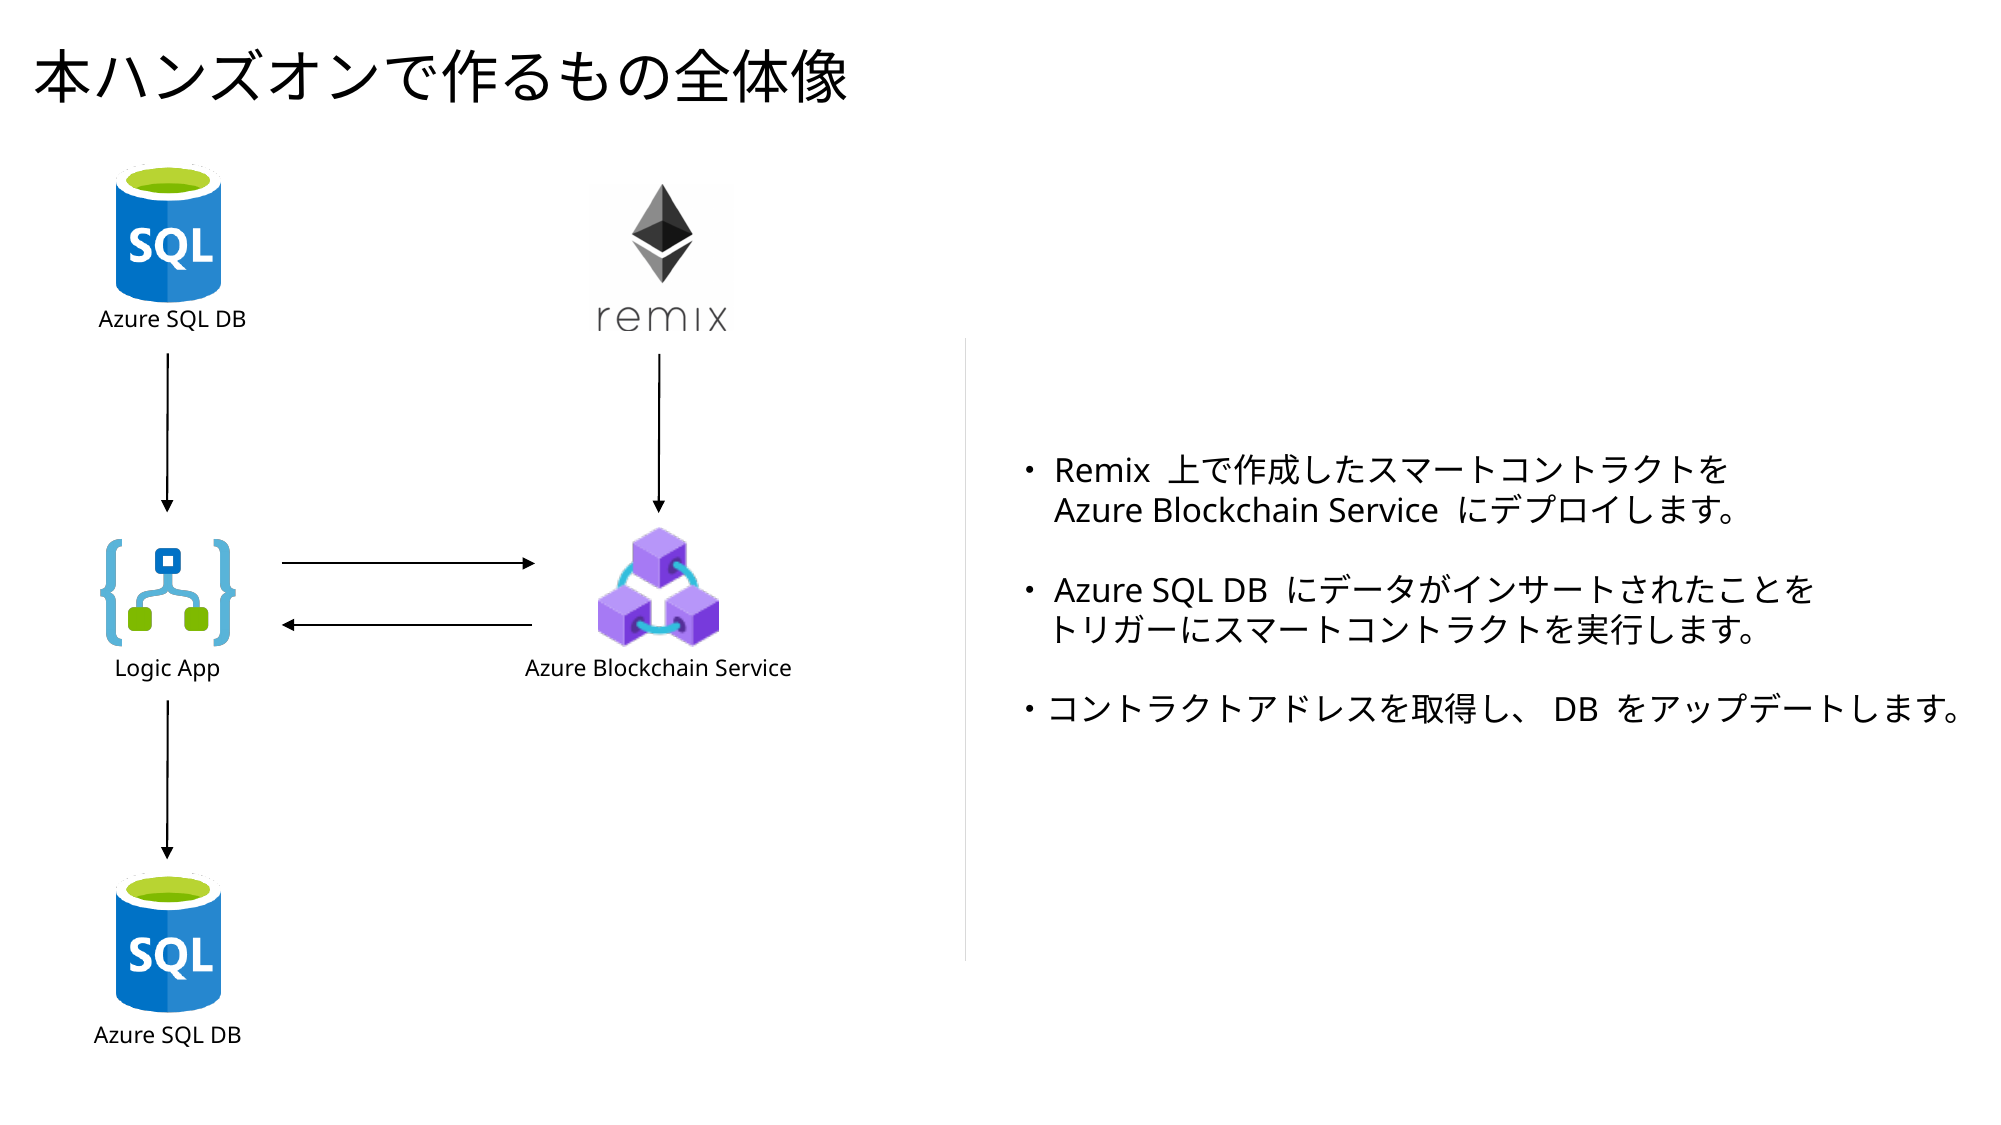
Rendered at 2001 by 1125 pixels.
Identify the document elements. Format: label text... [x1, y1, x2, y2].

picture [589, 184, 734, 331]
text_box Logic App [99, 669, 236, 689]
picture [90, 513, 245, 669]
text_box Azure SQL DB [84, 296, 262, 339]
text_box ・Remix 上で作成したスマートコントラクトを Azure Blockchain Service にデプロイします。 ・Azure SQL DB にデータがインサートされたことを トリガーにスマートコントラクトを実行します。 ・コントラクトアドレスを取得し、DB をアップデートします。 [998, 441, 1993, 736]
text_box Azure SQL DB [78, 1012, 257, 1056]
picture [598, 527, 719, 647]
text_box Azure Blockchain Service [510, 646, 808, 689]
picture [98, 162, 238, 303]
text_box 本ハンズオンで作るもの全体像 [19, 33, 864, 118]
picture [98, 871, 238, 1013]
